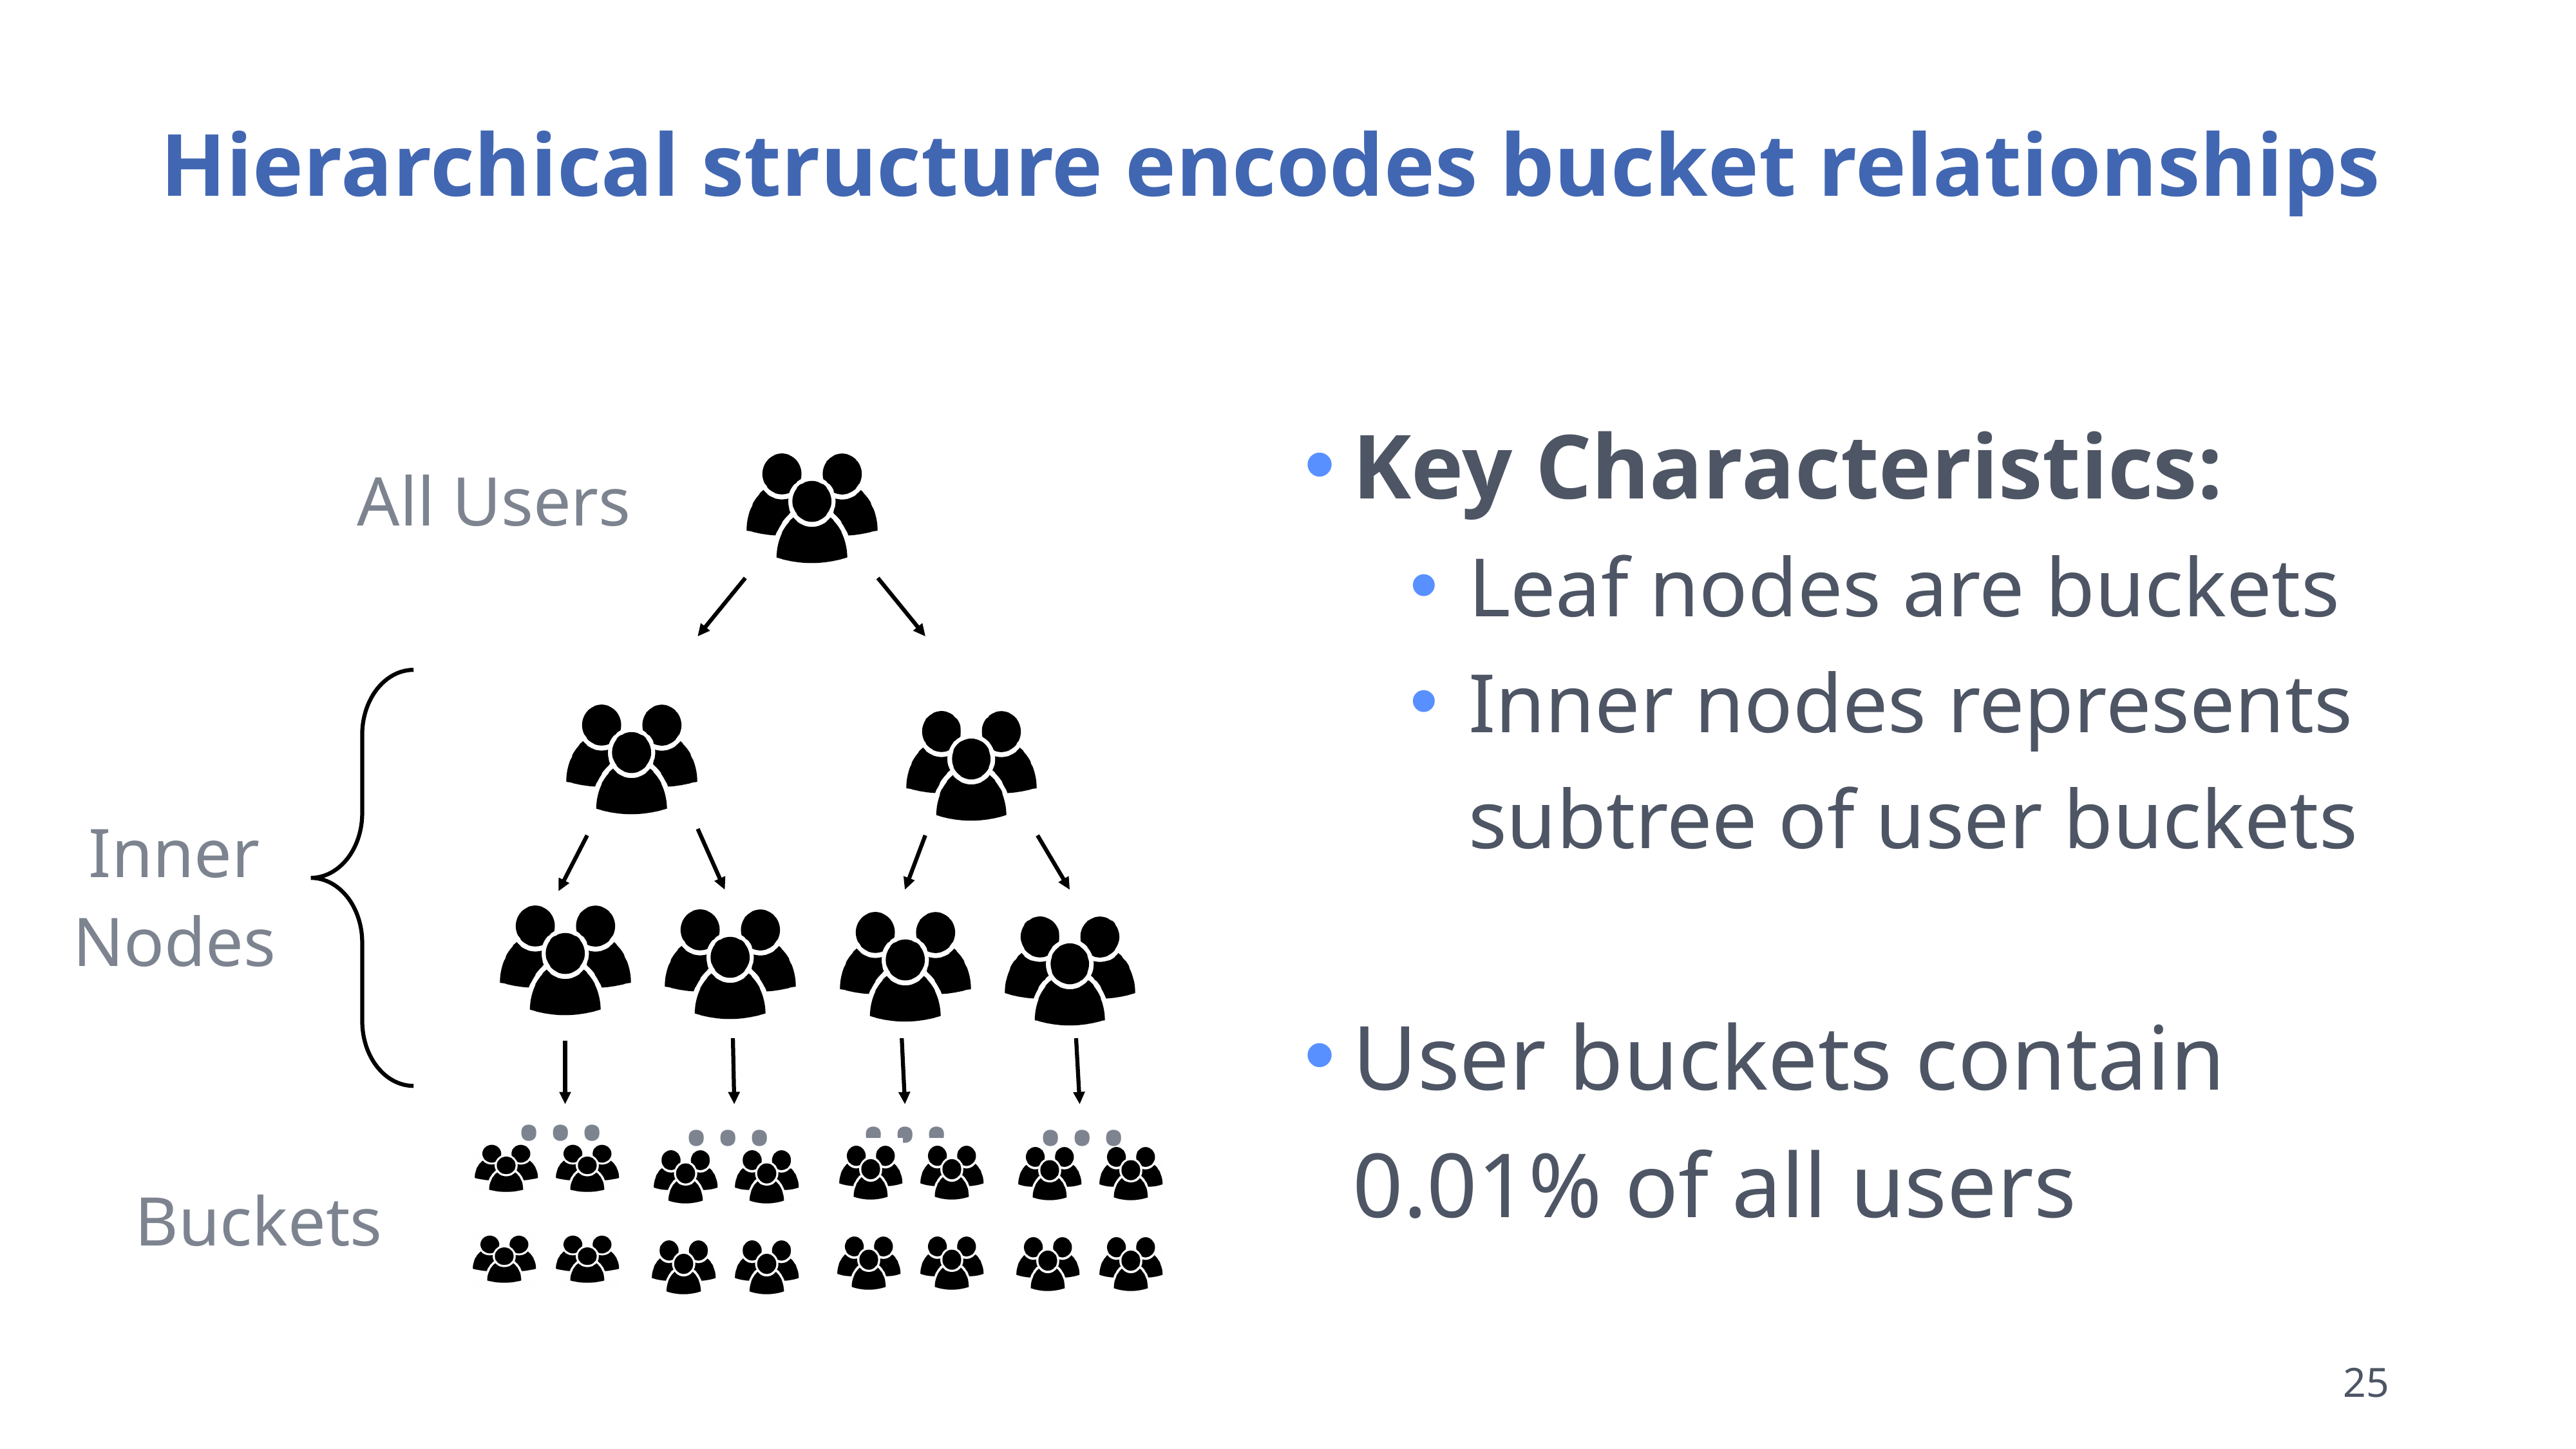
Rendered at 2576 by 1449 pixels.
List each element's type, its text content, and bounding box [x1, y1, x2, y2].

text_box … [680, 1035, 776, 1170]
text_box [904, 835, 925, 890]
picture [734, 1142, 799, 1211]
picture [1017, 1139, 1082, 1208]
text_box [732, 1037, 735, 1104]
list Key Characteristics: Leaf nodes are buckets Inner nodes represents subtree of user buckets User buckets contain 0.01% of all users [1256, 389, 2474, 1221]
picture [1098, 1229, 1163, 1298]
picture [920, 1138, 985, 1207]
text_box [901, 1037, 905, 1104]
picture [838, 896, 972, 1037]
picture [1098, 1139, 1163, 1208]
picture [1003, 900, 1137, 1041]
picture [653, 1142, 718, 1211]
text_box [1075, 1037, 1080, 1104]
picture [920, 1229, 985, 1298]
picture [744, 437, 878, 578]
picture [472, 1229, 536, 1289]
picture [838, 1138, 903, 1207]
picture [837, 1229, 901, 1298]
picture [555, 1229, 620, 1289]
text_box All Users [357, 450, 632, 540]
picture [651, 1233, 716, 1302]
picture [555, 1138, 620, 1199]
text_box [558, 835, 587, 891]
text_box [697, 828, 725, 890]
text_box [877, 578, 926, 637]
text_box … [513, 1030, 609, 1164]
slide_number 24 [1819, 1343, 2399, 1421]
picture [473, 1138, 538, 1199]
picture [734, 1233, 799, 1302]
text_box … [1034, 1041, 1131, 1170]
text_box Buckets [135, 1170, 383, 1259]
text_box … [857, 1037, 953, 1166]
picture [498, 889, 632, 1030]
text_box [697, 578, 746, 637]
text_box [1037, 835, 1070, 890]
picture [1015, 1229, 1080, 1298]
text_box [78, 669, 414, 1086]
picture [663, 893, 797, 1035]
picture [565, 688, 698, 829]
picture [904, 694, 1038, 836]
title Hierarchical structure encodes bucket relationships [160, 109, 2415, 305]
